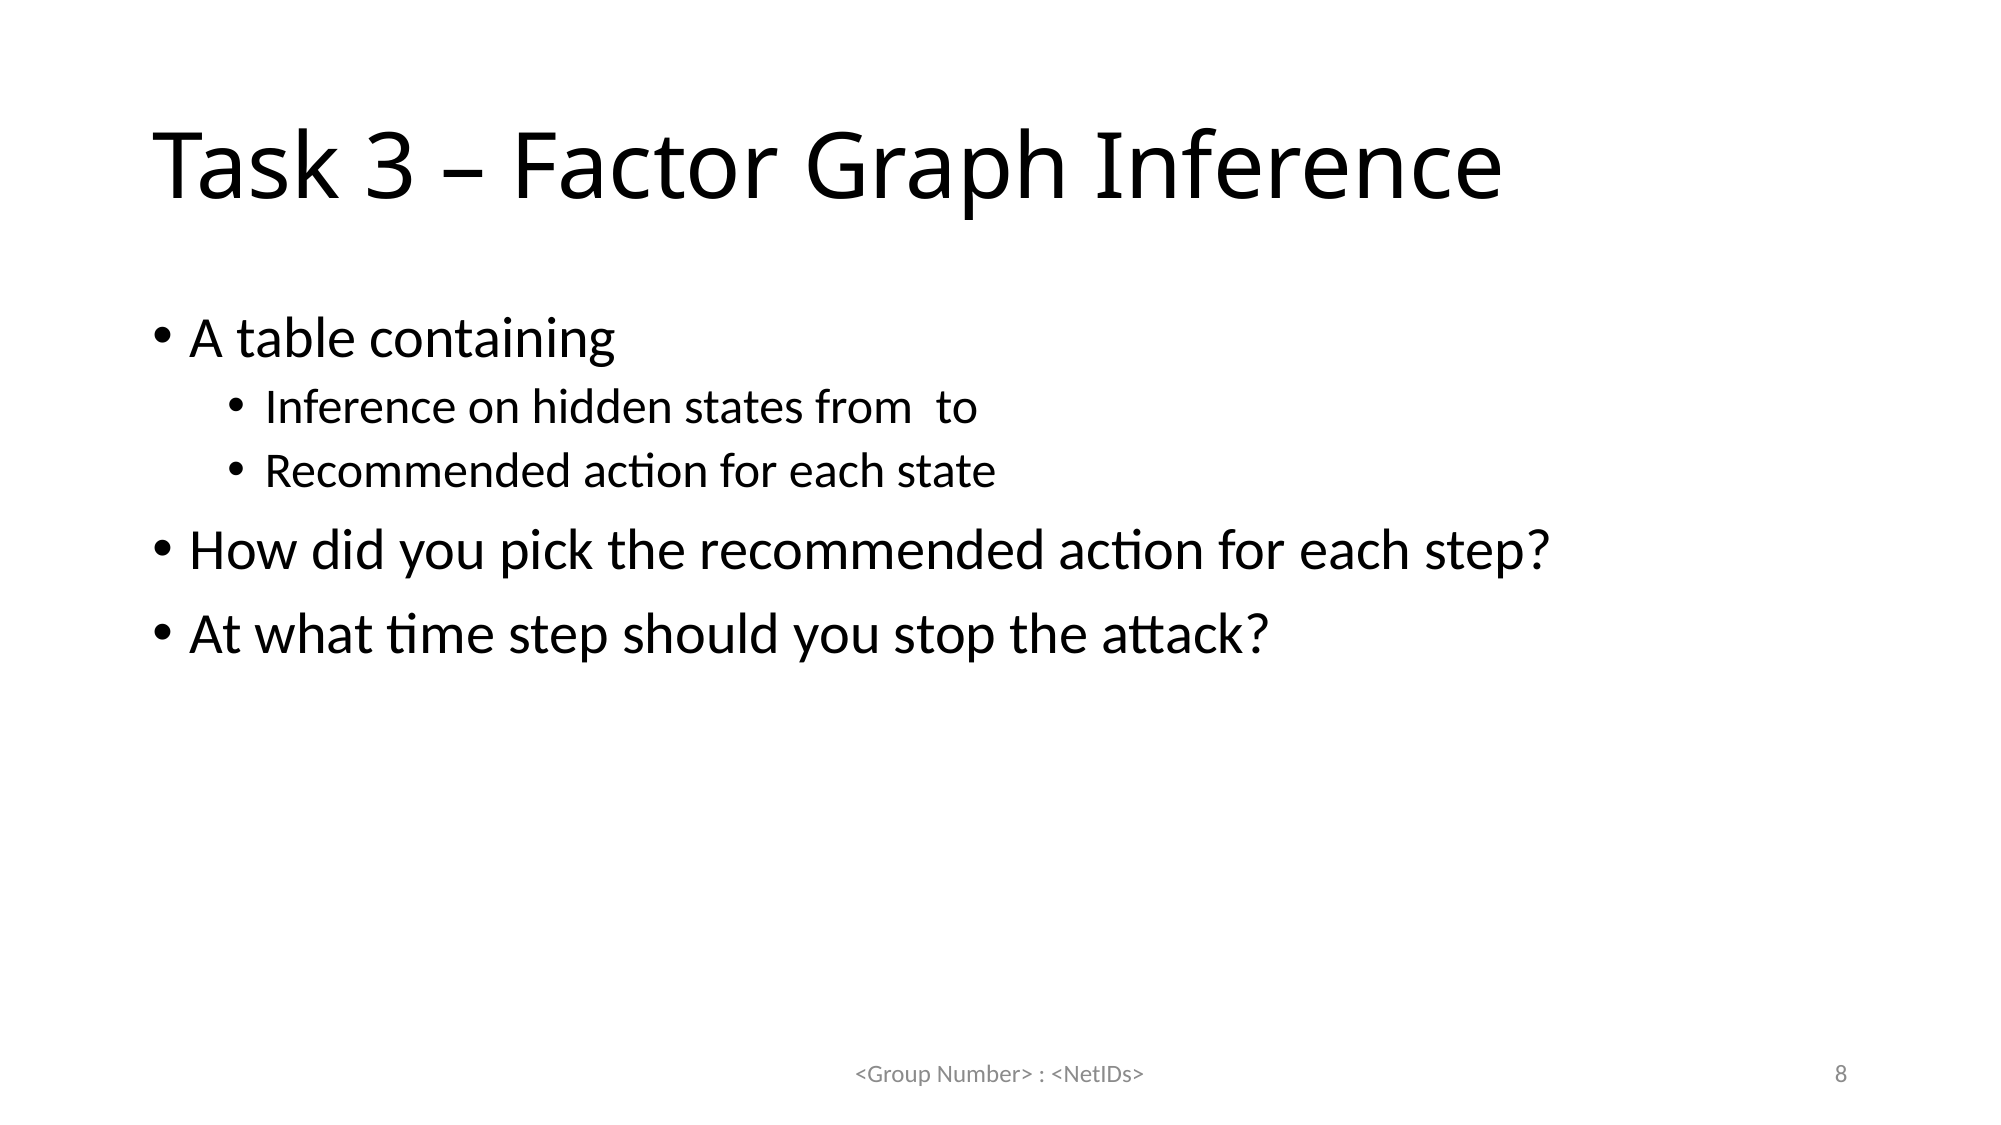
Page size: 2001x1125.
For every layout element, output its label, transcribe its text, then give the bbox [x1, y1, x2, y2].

title Task 3 – Factor Graph Inference [137, 59, 1863, 278]
slide_number 8 [1412, 1042, 1863, 1103]
footer <Group Number> : <NetIDs> [662, 1042, 1338, 1103]
